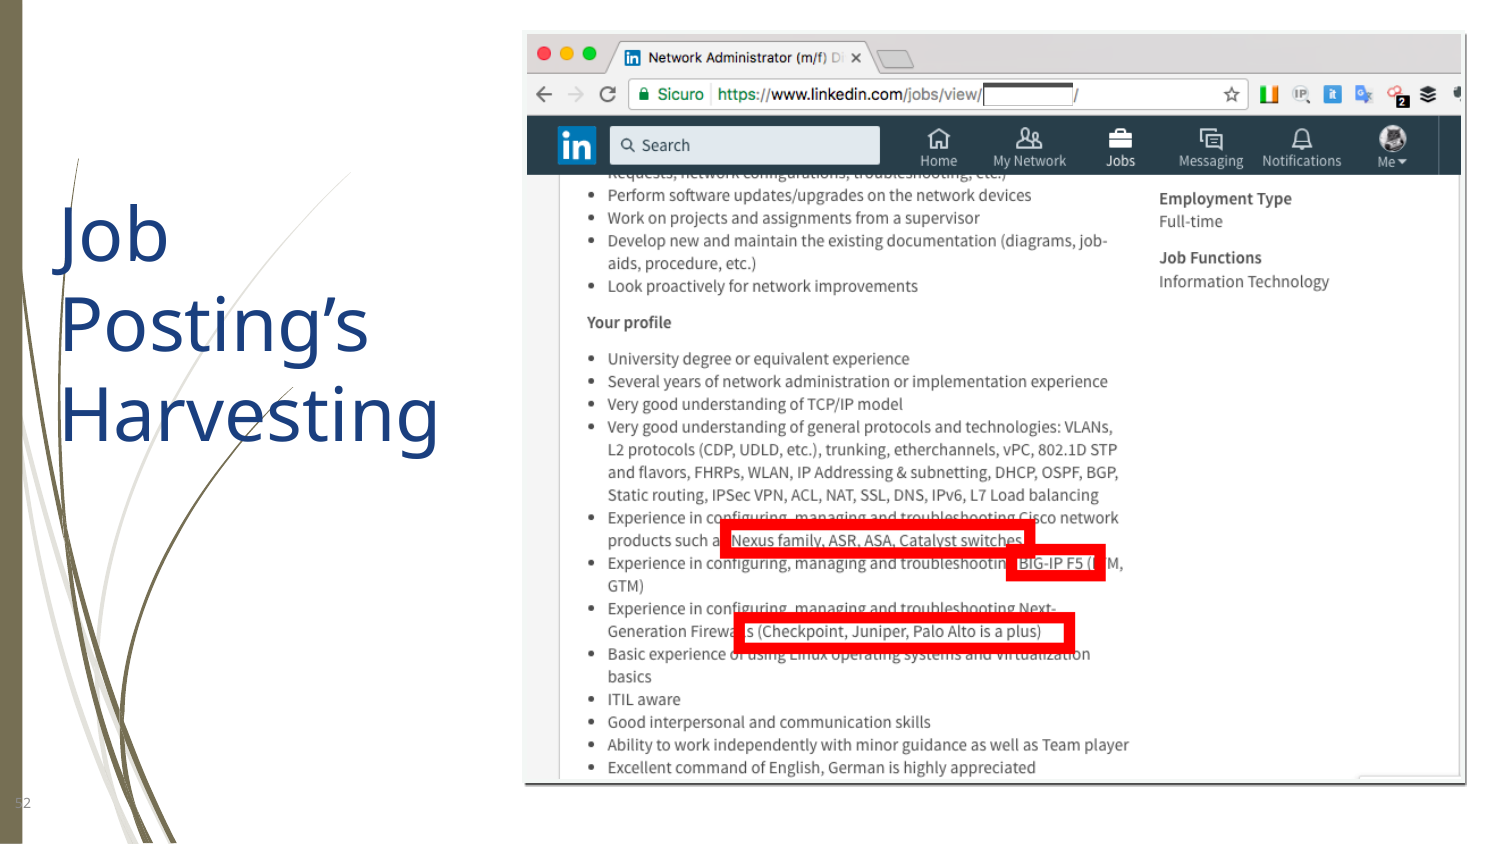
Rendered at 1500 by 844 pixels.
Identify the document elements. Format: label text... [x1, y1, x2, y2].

text_box Job Posting’s Harvesting [43, 33, 492, 609]
picture [526, 33, 1461, 779]
text_box <number> [0, 781, 475, 827]
